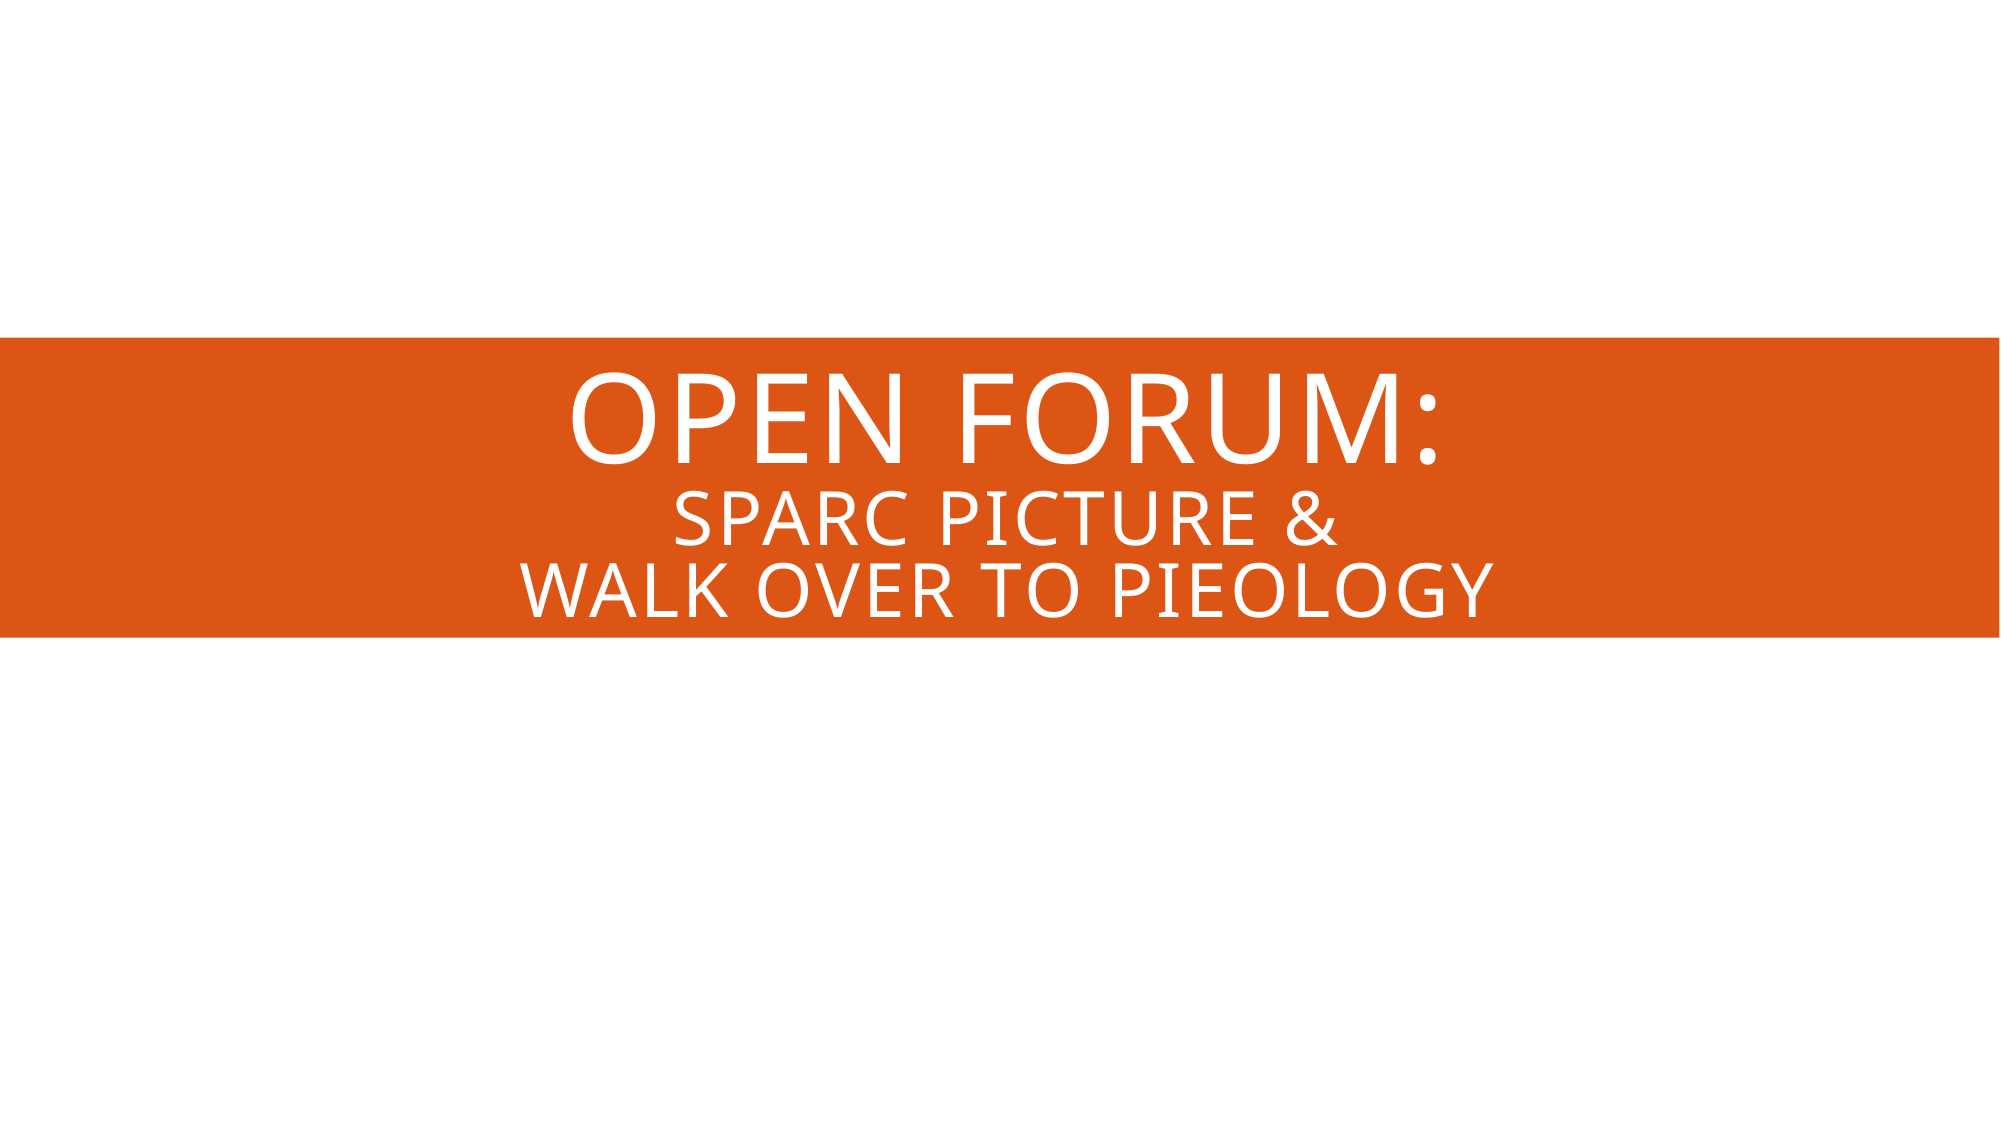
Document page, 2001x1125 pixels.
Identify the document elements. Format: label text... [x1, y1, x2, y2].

title Open Forum: SPARC Picture & Walk over to Pieology [108, 362, 1907, 638]
